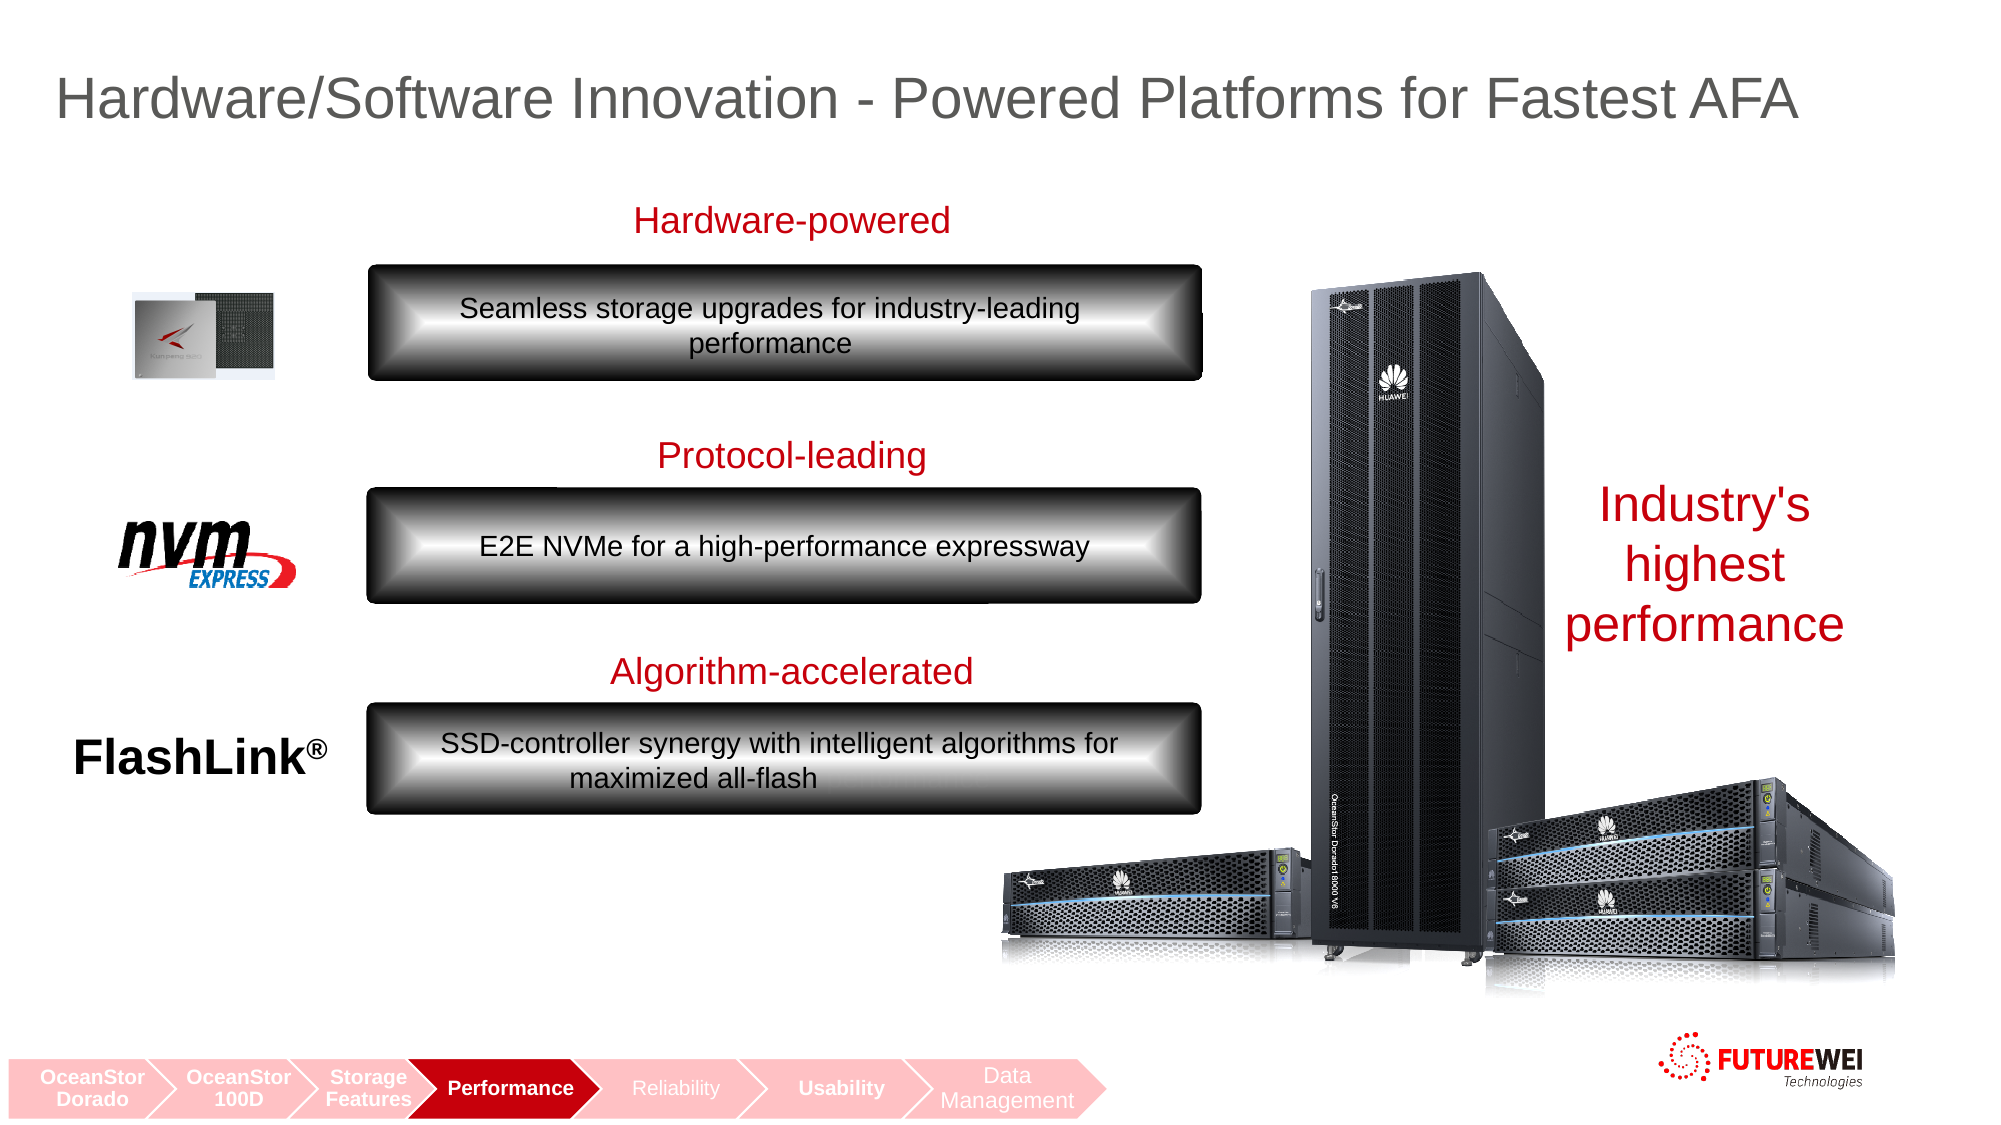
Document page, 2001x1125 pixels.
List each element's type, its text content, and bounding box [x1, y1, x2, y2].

text_box SSD-controller synergy with intelligent algorithms for maximized all-flash performance [366, 717, 949, 804]
picture [1638, 1011, 1882, 1102]
text_box Algorithm-accelerated [592, 640, 949, 701]
text_box Hardware-powered [592, 188, 992, 259]
text_box [365, 701, 949, 816]
text_box Seamless storage upgrades for industry-leading performance [380, 281, 949, 368]
text_box [365, 486, 949, 605]
text_box Hardware/Software Innovation - Powered Platforms for Fastest AFA [40, 53, 1943, 142]
picture [132, 292, 275, 380]
picture [949, 256, 1943, 999]
text_box FlashLink® [39, 698, 375, 812]
text_box E2E NVMe for a high-performance expressway [415, 520, 949, 571]
picture [118, 521, 296, 588]
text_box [6, 1058, 1109, 1120]
text_box [366, 263, 949, 382]
text_box Protocol-leading [640, 423, 944, 484]
